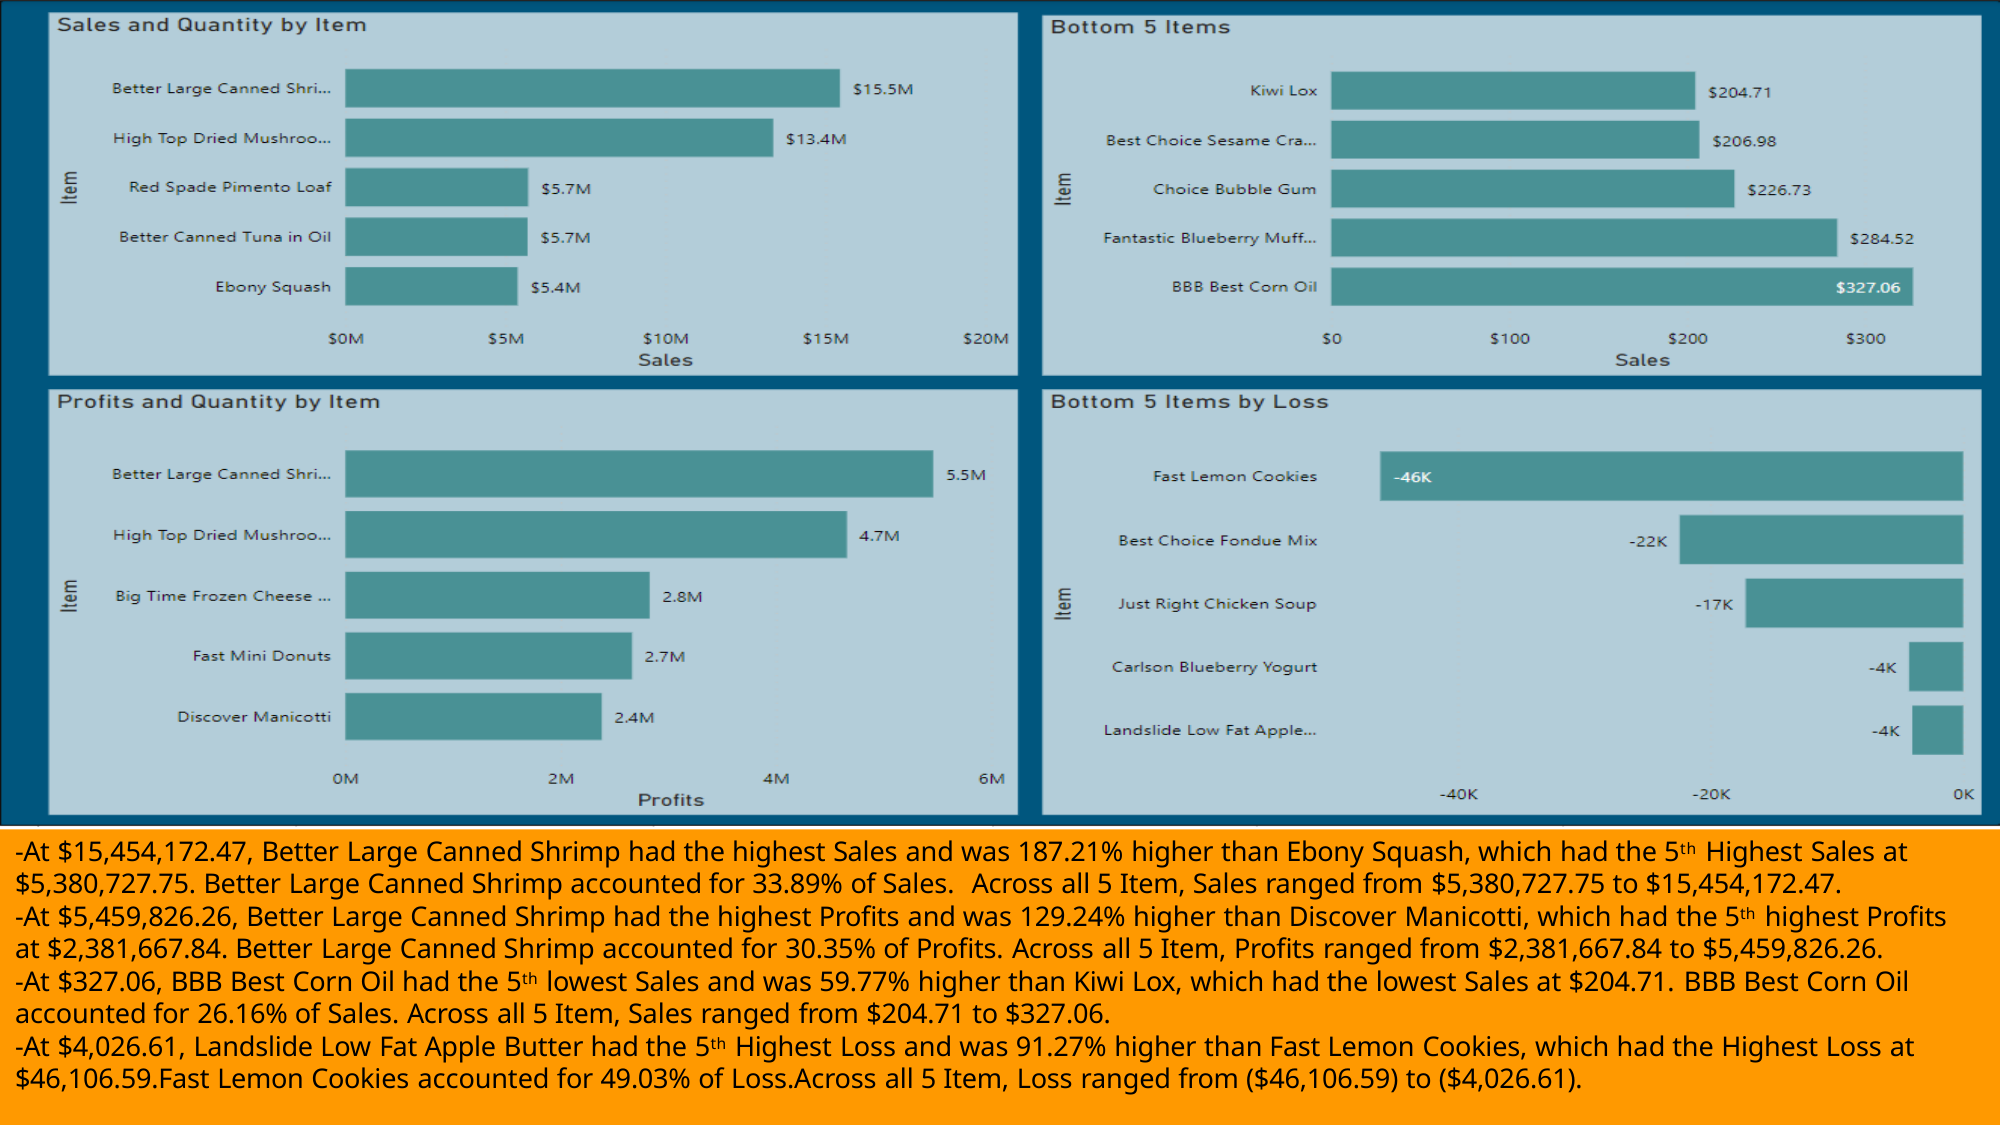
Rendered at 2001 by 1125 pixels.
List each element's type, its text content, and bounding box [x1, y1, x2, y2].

picture [48, 13, 1018, 375]
text_box -At $15,454,172.47, Better Large Canned Shrimp had the highest Sales and was 187.21% higher than Ebony Squash, which had the 5th Highest Sales at $5,380,727.75. Better Large Canned Shrimp accounted for 33.89% of Sales. Across all 5 Item, Sales ranged from $5,380,727.75 to $15,454,172.47. -At $5,459,826.26, Better Large Canned Shrimp had the highest Profits and was 129.24% higher than Discover Manicotti, which had the 5th highest Profits at $2,381,667.84. Better Large Canned Shrimp accounted for 30.35% of Profits. Across all 5 Item, Profits ranged from $2,381,667.84 to $5,459,826.26. -At $327.06, BBB Best Corn Oil had the 5th lowest Sales and was 59.77% higher than Kiwi Lox, which had the lowest Sales at $204.71. BBB Best Corn Oil accounted for 26.16% of Sales. Across all 5 Item, Sales ranged from $204.71 to $327.06. -At $4,026.61, Landslide Low Fat Apple Butter had the 5th Highest Loss and was 91.27% higher than Fast Lemon Cookies, which had the Highest Loss at $46,106.59.Fast Lemon Cookies accounted for 49.03% of Loss.Across all 5 Item, Loss ranged from ($46,106.59) to ($4,026.61). [8, 832, 1981, 1095]
picture [48, 390, 1018, 815]
text_box [0, 829, 2000, 1125]
picture [1042, 15, 1981, 375]
picture [1042, 390, 1981, 815]
